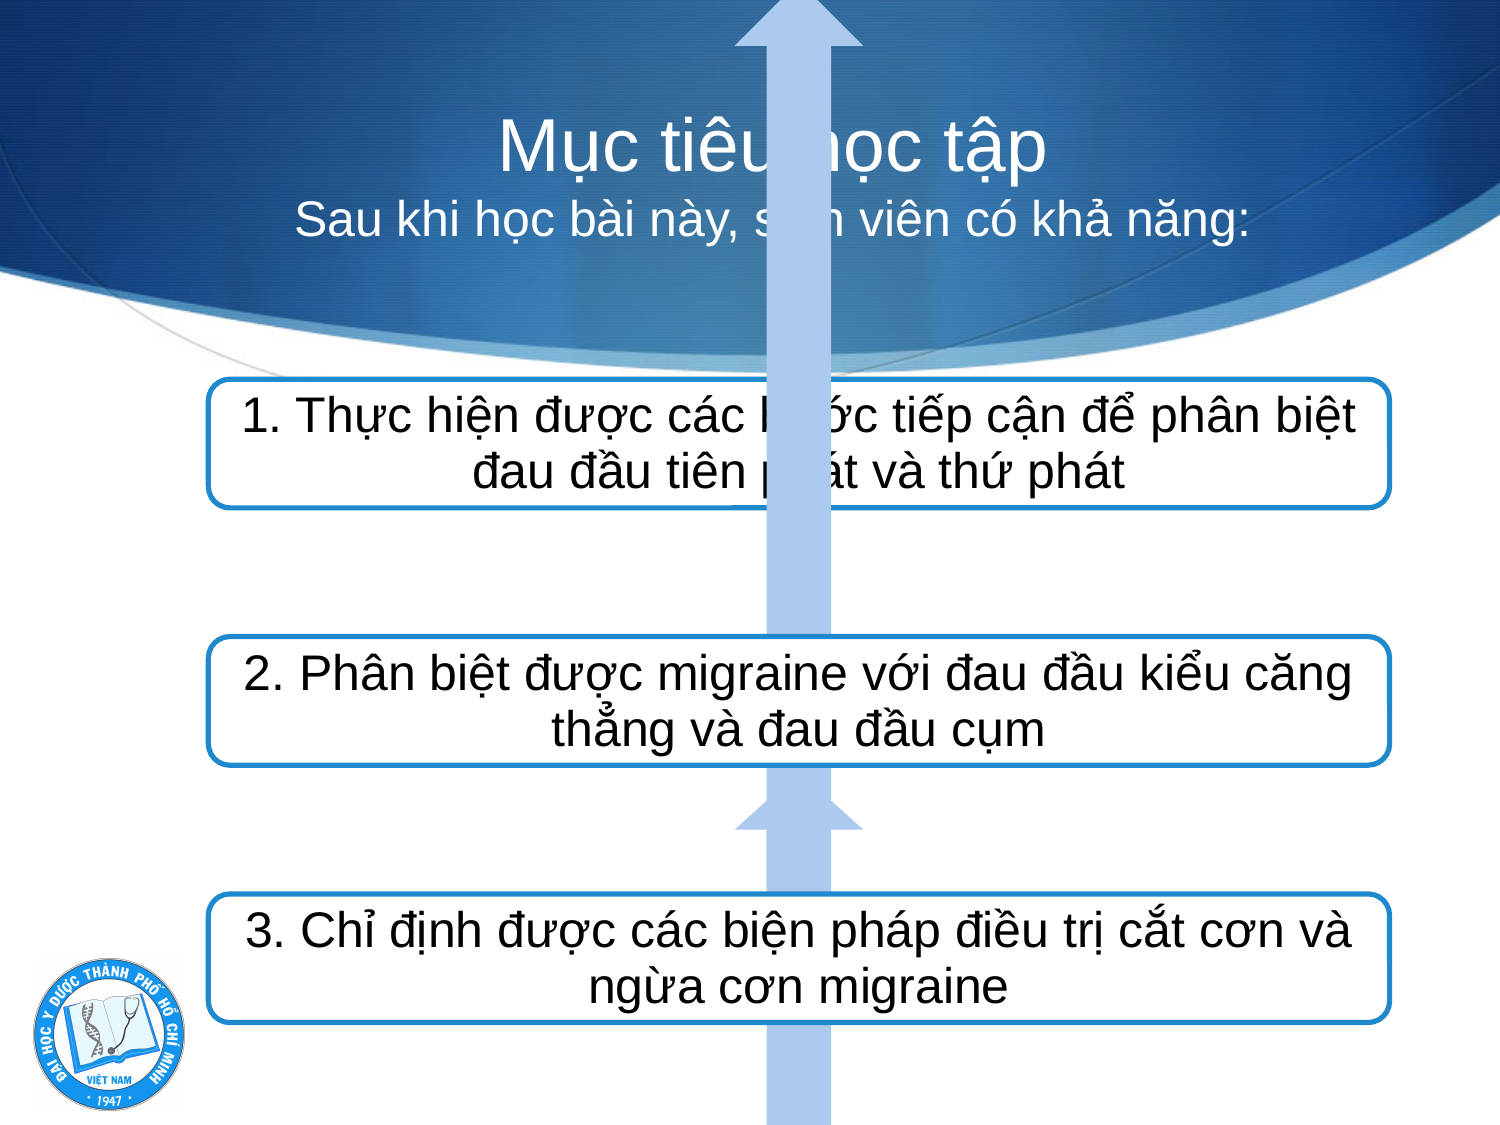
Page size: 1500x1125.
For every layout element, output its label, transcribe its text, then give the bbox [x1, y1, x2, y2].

title Mục tiêu học tập Sau khi học bài này, sinh viên có khả năng: [832, 56, 1425, 286]
picture [0, 0, 779, 1125]
picture [819, 0, 1500, 1125]
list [207, 378, 1391, 1024]
title Mục tiêu học tập Sau khi học bài này, sinh viên có khả năng: [121, 56, 766, 286]
